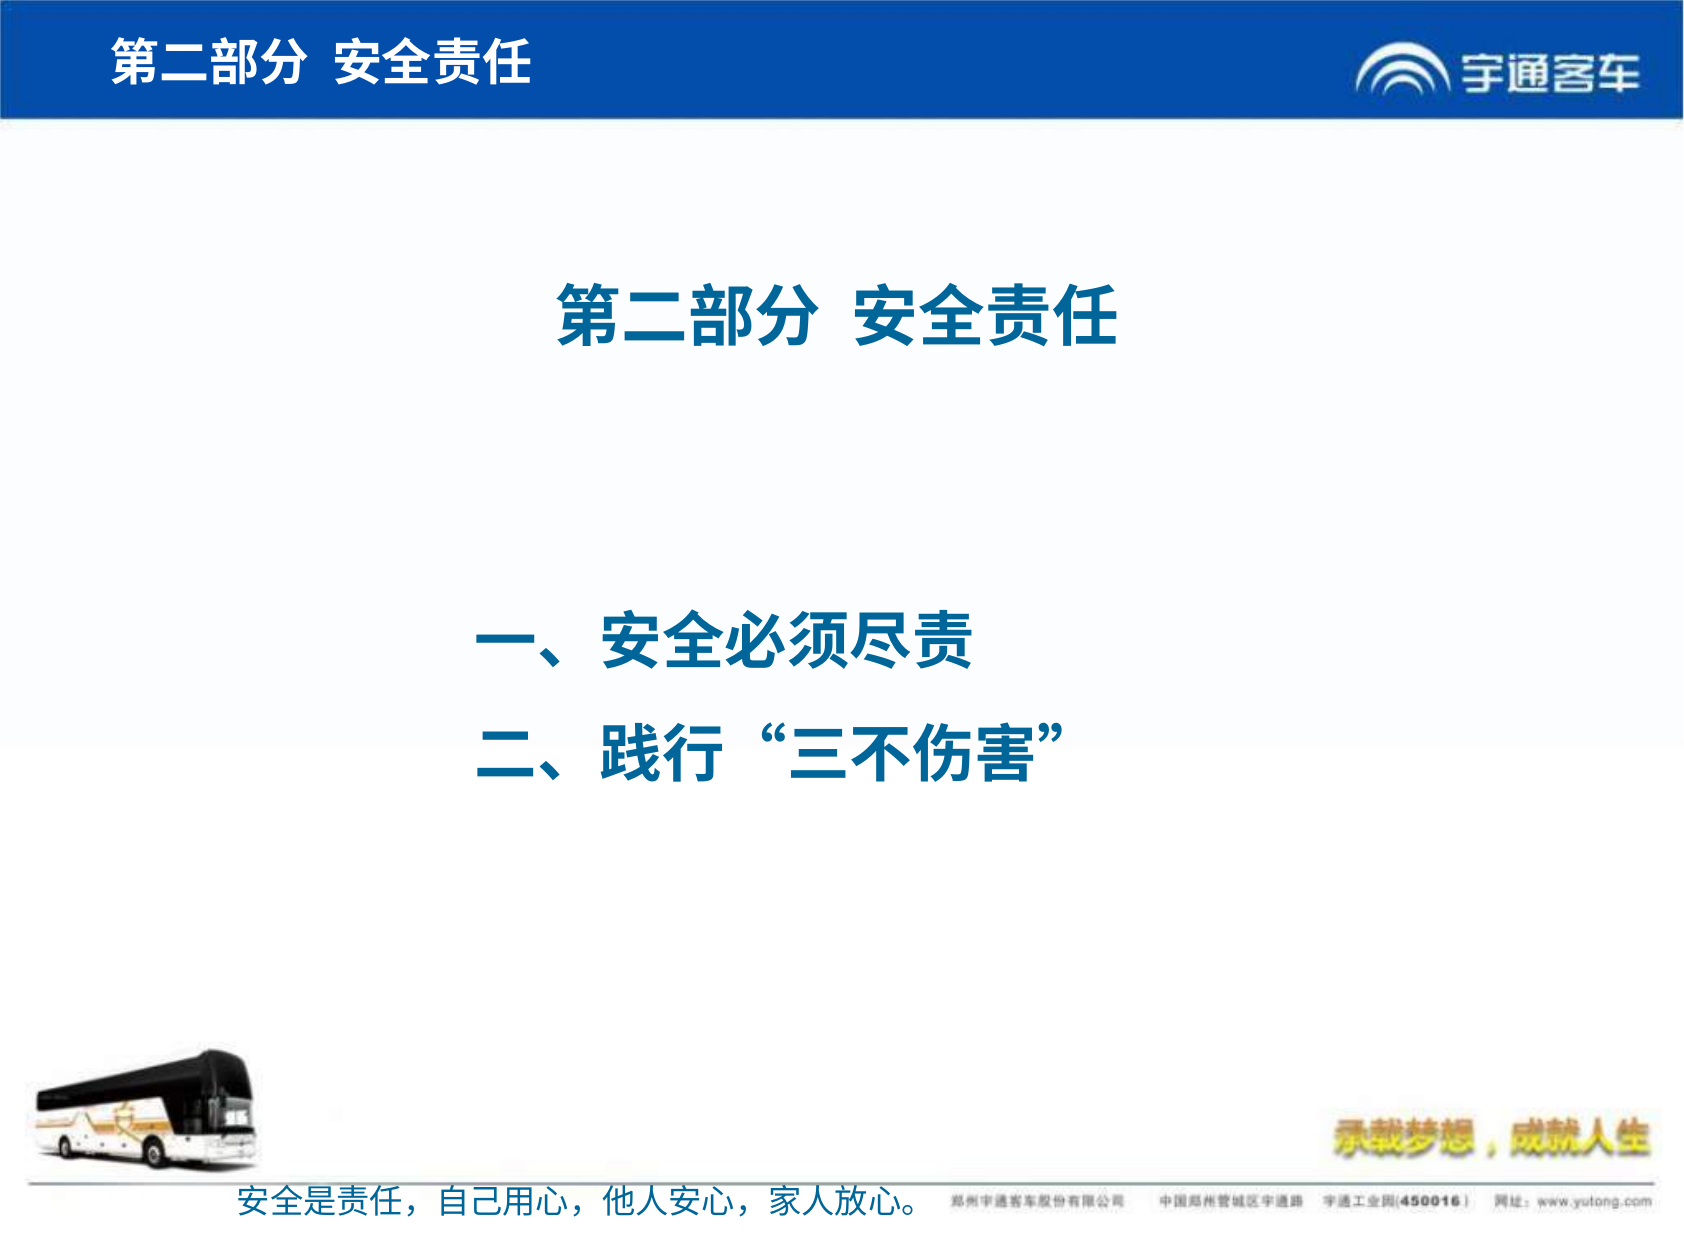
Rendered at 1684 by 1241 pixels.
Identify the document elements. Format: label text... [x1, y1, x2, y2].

picture [0, 0, 1684, 1241]
text_box 一、安全必须尽责 二、践行“三不伤害” [445, 563, 1246, 789]
text_box 第二部分 安全责任 [94, 22, 1288, 111]
text_box 第二部分 安全责任 [240, 266, 1434, 355]
